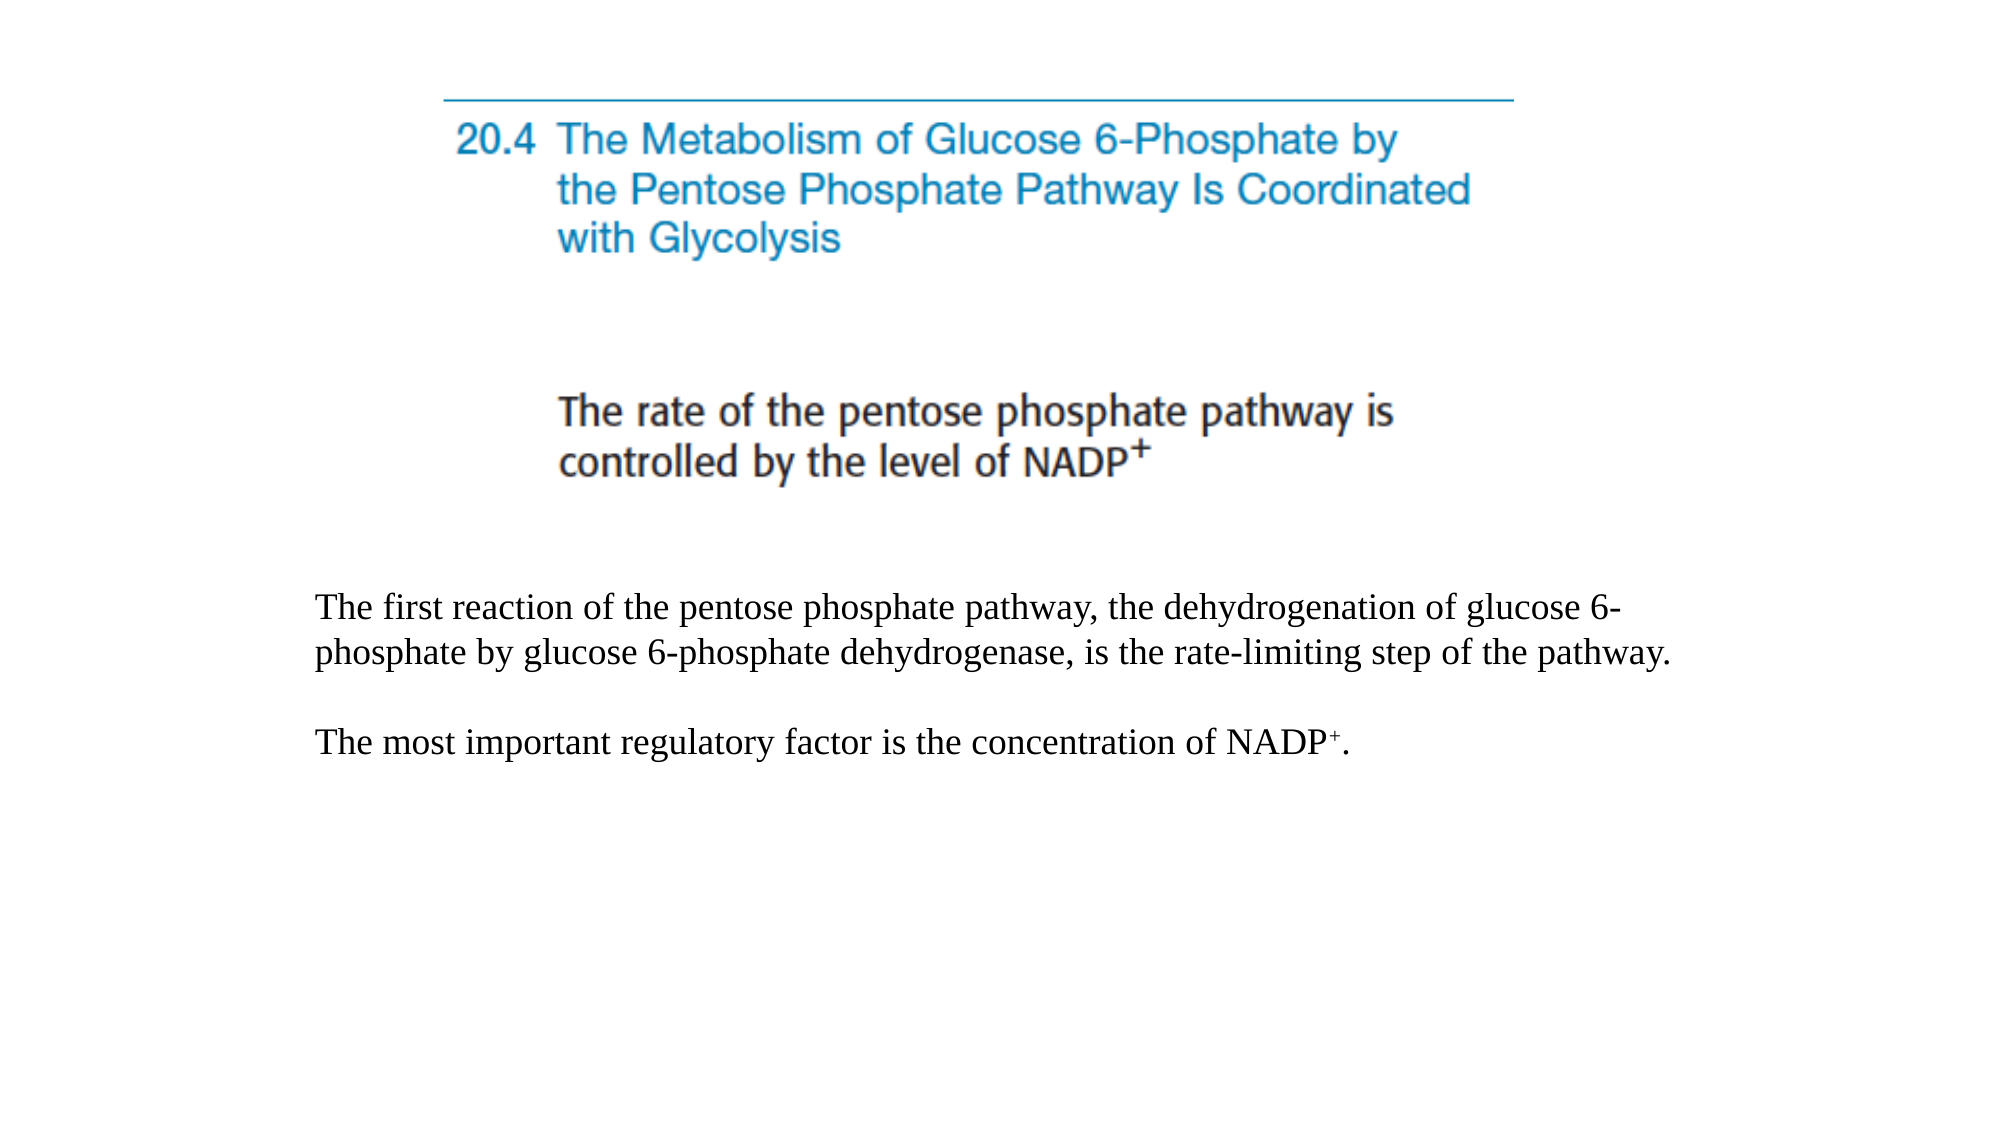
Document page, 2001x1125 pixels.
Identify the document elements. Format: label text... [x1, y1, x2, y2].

text_box The first reaction of the pentose phosphate pathway, the dehydrogenation of glucose 6-phosphate by glucose 6-phosphate dehydrogenase, is the rate-limiting step of the pathway. The most important regulatory factor is the concentration of NADP+. [300, 574, 1694, 770]
picture [549, 374, 1423, 492]
picture [417, 79, 1514, 274]
